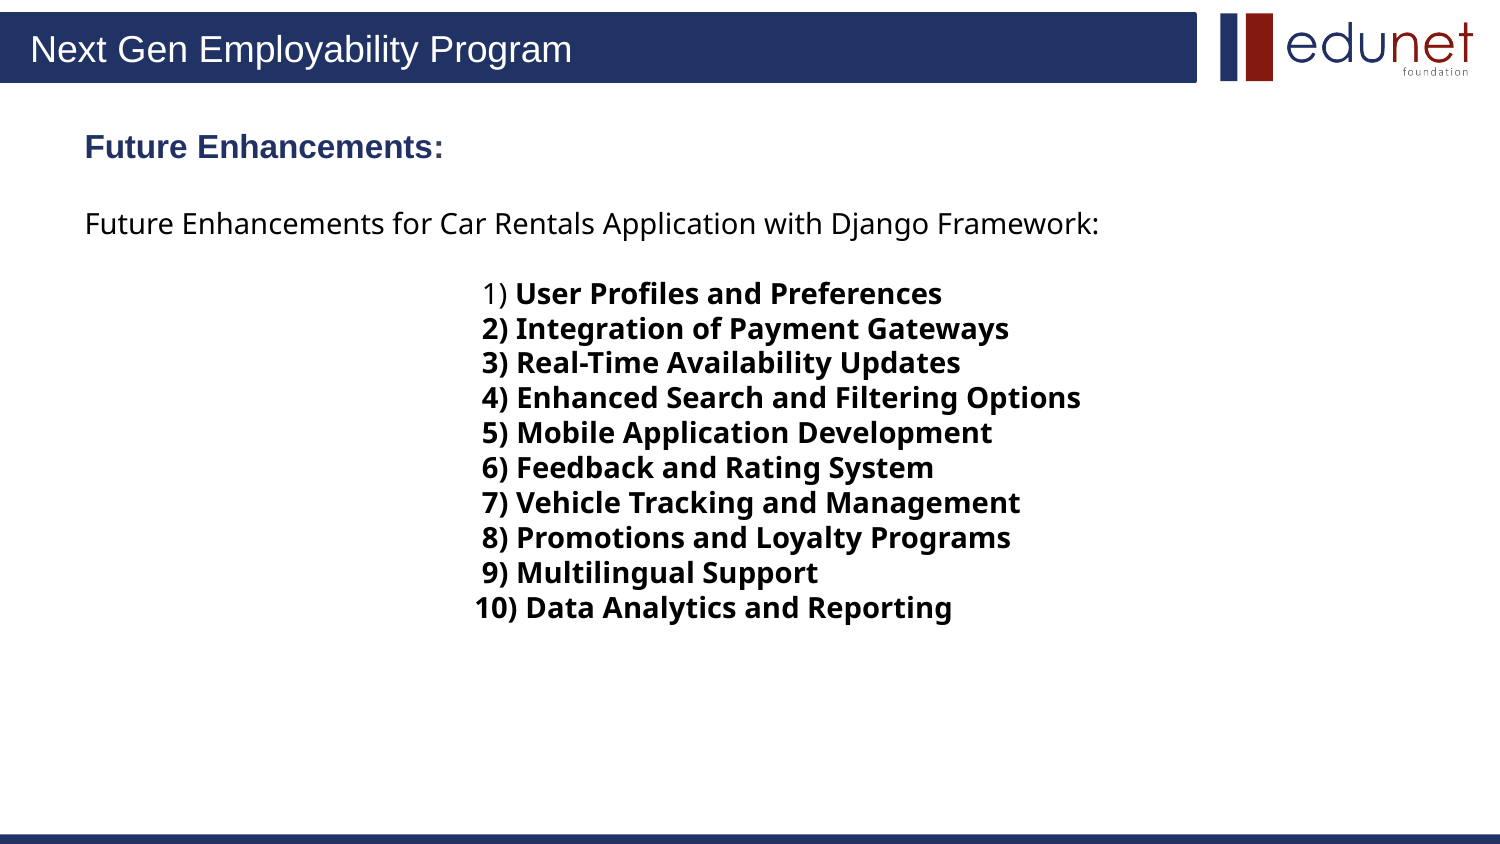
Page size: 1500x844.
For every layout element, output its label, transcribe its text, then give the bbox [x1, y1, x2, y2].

picture [1279, 14, 1482, 83]
title Future Enhancements: Future Enhancements for Car Rentals Application with Django Framework: 1) User Profiles and Preferences 2) Integration of Payment Gateways 3) Real-Time Availability Updates 4) Enhanced Search and Filtering Options 5) Mobile Application Development 6) Feedback and Rating System 7) Vehicle Tracking and Management 8) Promotions and Loyalty Programs 9) Multilingual Support 10) Data Analytics and Reporting [84, 382, 1467, 473]
